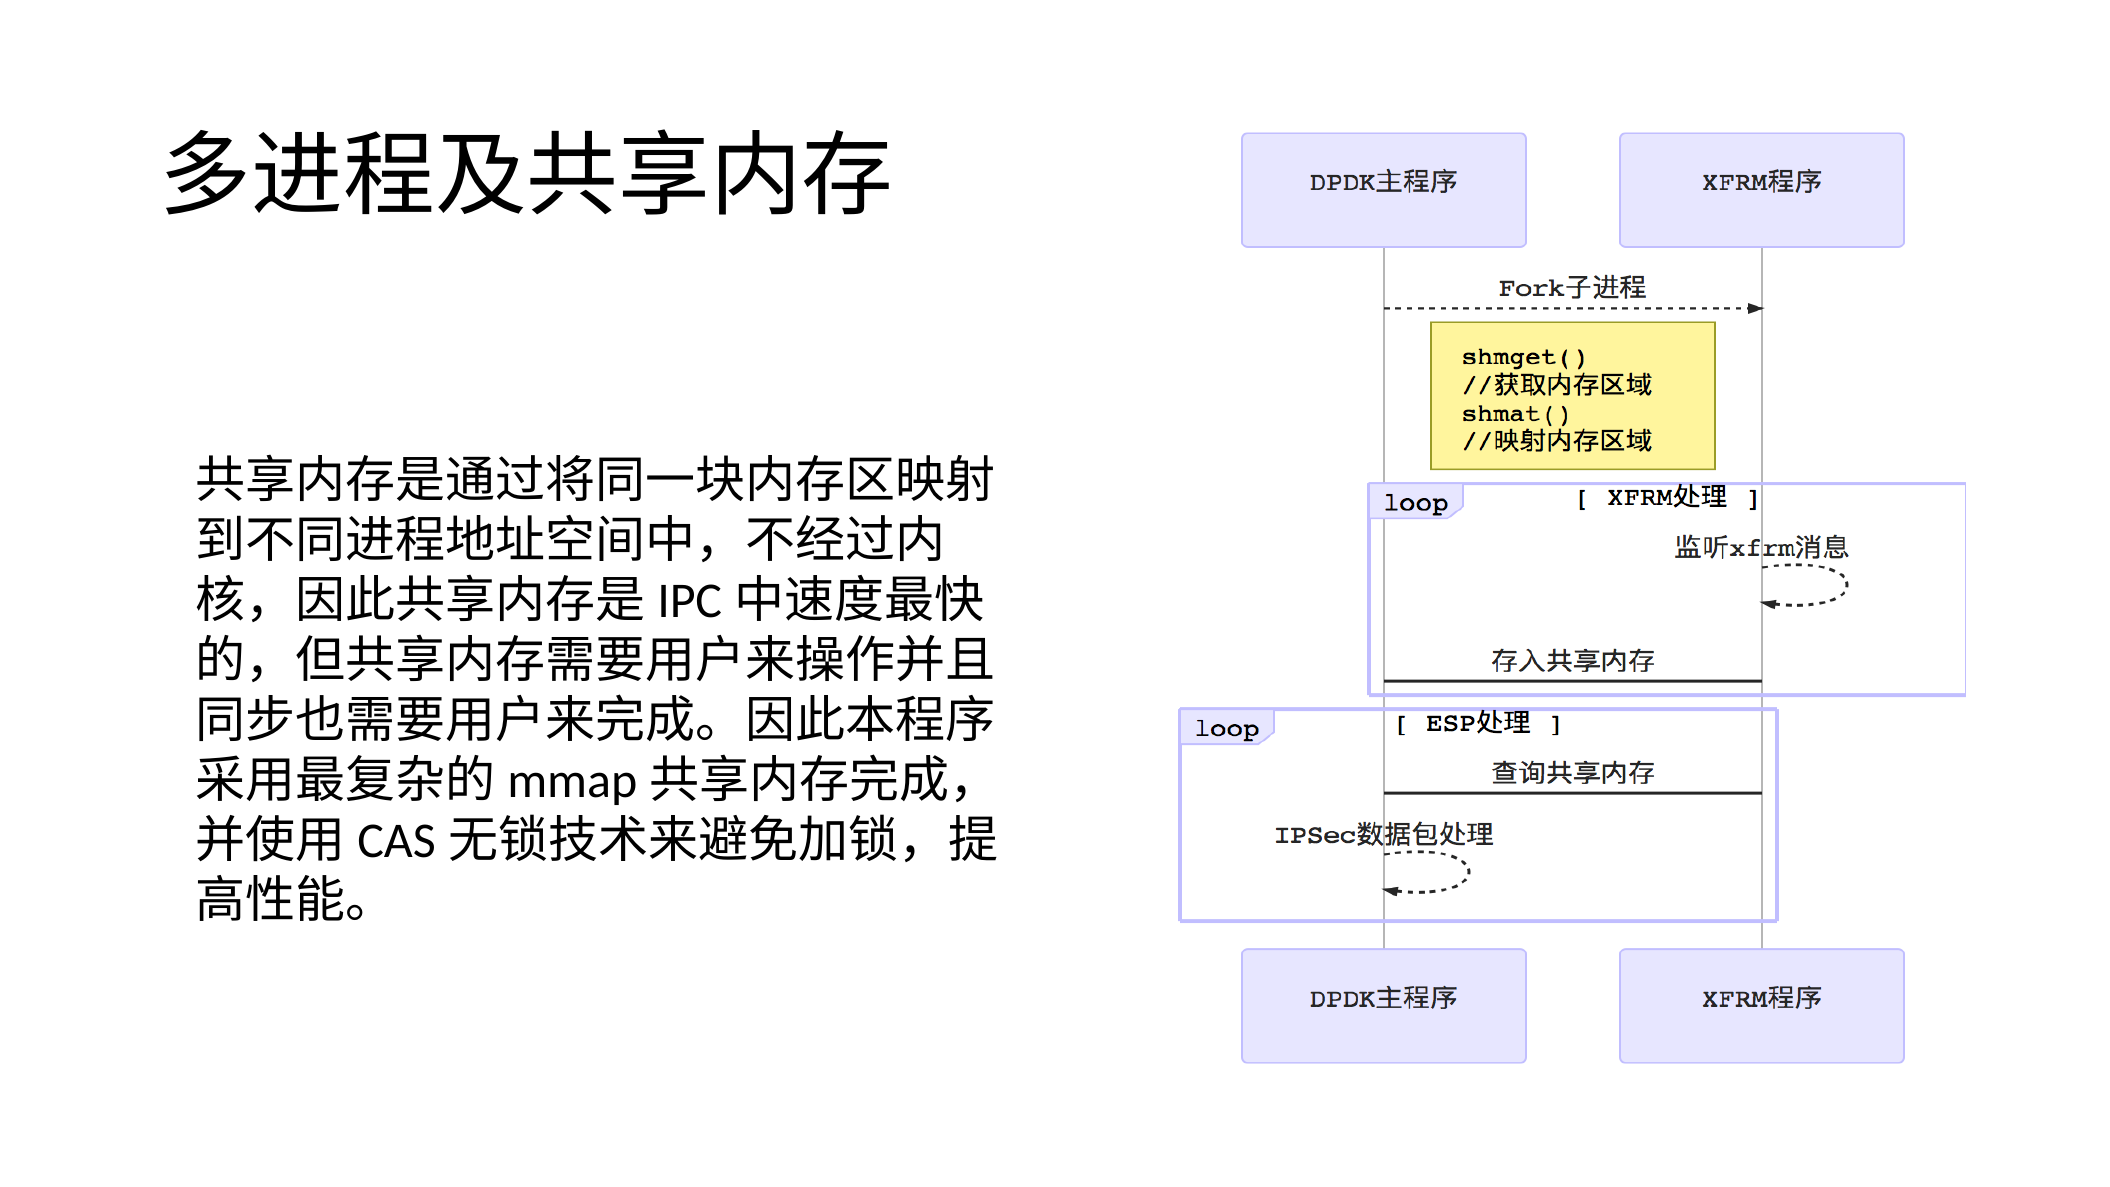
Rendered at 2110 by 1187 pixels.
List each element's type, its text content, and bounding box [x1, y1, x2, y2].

text_box 共享内存是通过将同一块内存区映射到不同进程地址空间中，不经过内核，因此共享内存是IPC中速度最快的，但共享内存需要用户来操作并且同步也需要用户来完成。因此本程序采用最复杂的mmap共享内存完成，并使用CAS无锁技术来避免加锁，提高性能。 [180, 439, 1020, 935]
title 多进程及共享内存 [145, 63, 1965, 293]
picture [1149, 96, 1966, 1113]
